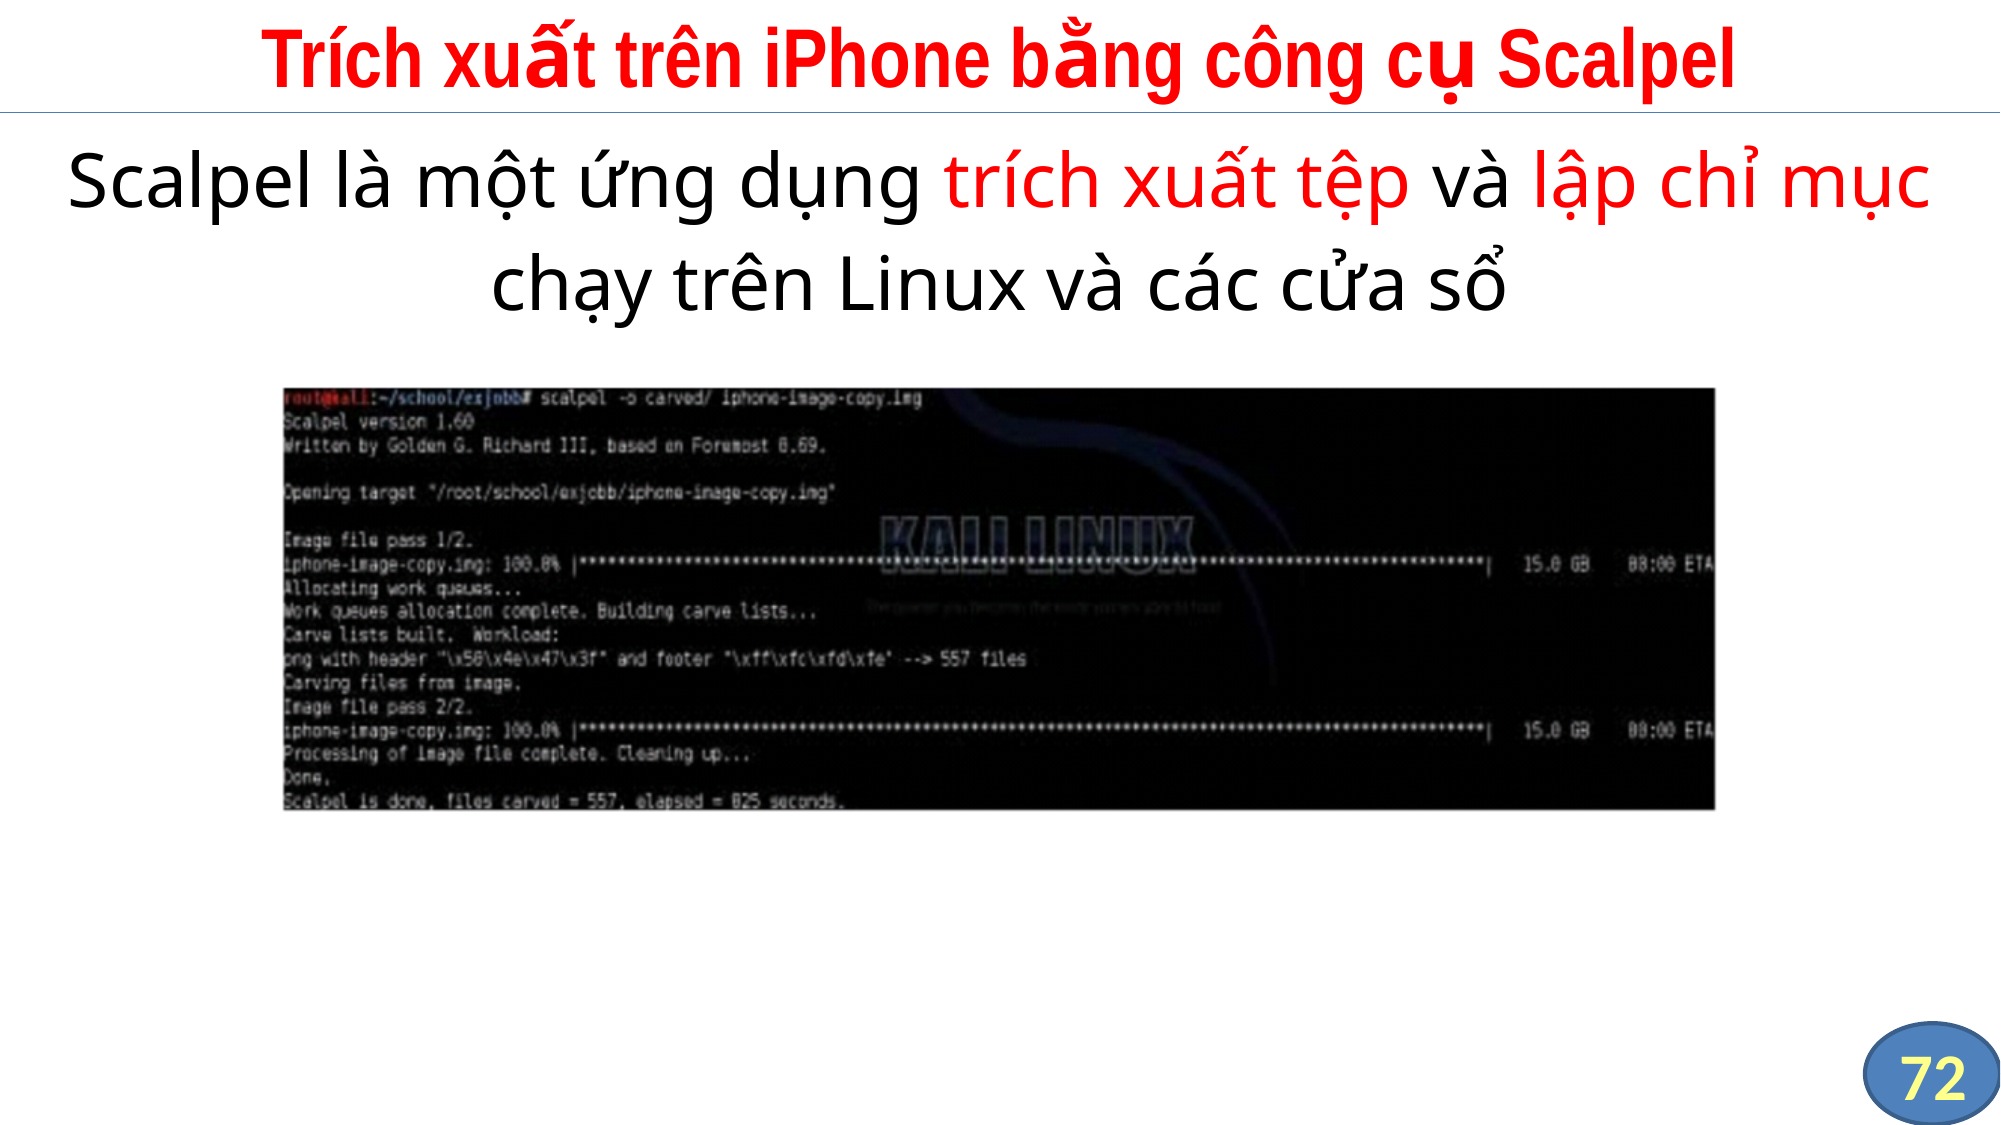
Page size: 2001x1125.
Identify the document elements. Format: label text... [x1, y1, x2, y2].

slide_number 72 [1866, 1023, 2000, 1125]
picture [280, 387, 1720, 813]
title Trích xuất trên iPhone bằng công cụ Scalpel [0, 0, 2000, 113]
list Scalpel là một ứng dụng trích xuất tệp và lập chỉ mục chạy trên Linux và các cửa sổ [0, 113, 2000, 350]
